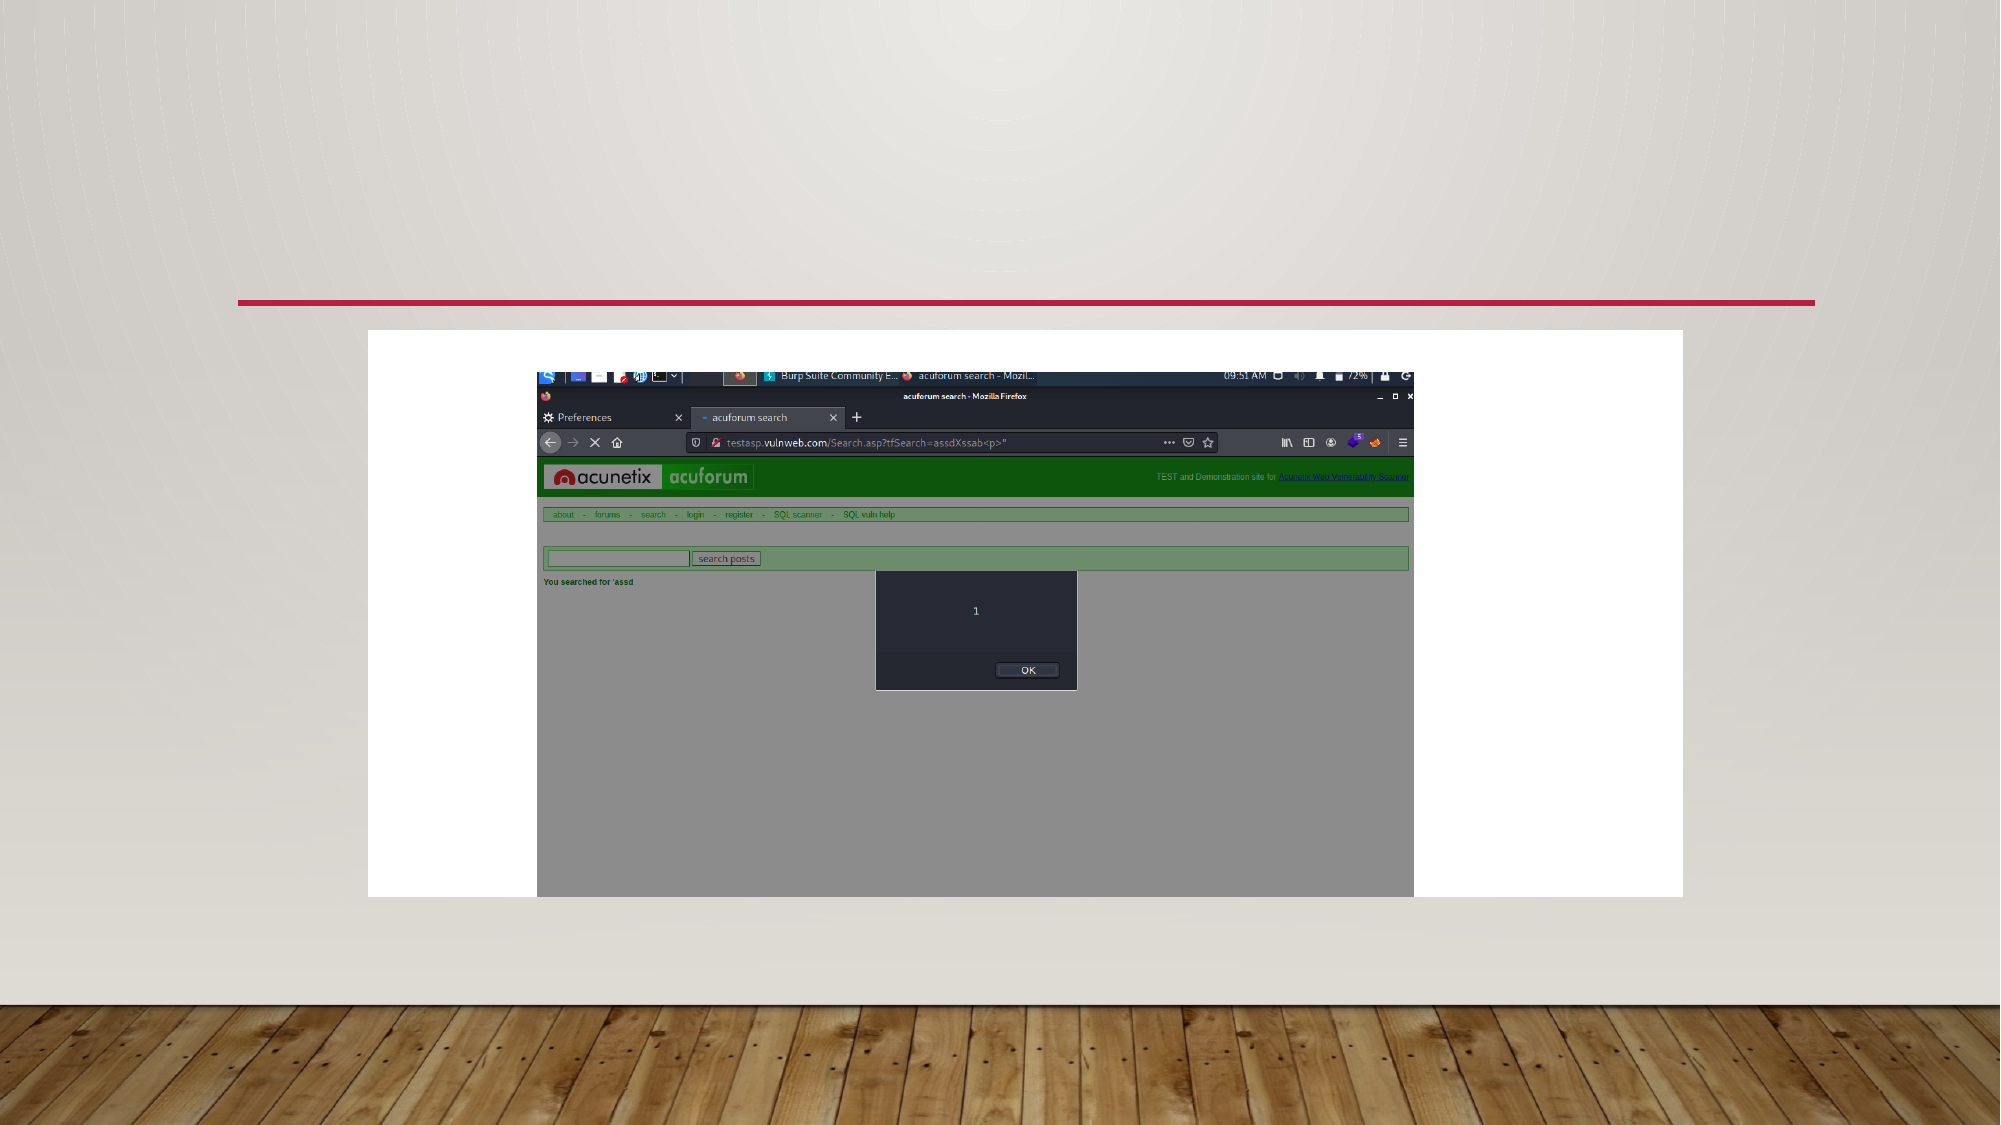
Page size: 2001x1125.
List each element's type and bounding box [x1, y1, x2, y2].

picture [0, 1005, 2000, 1125]
list [368, 330, 1684, 897]
